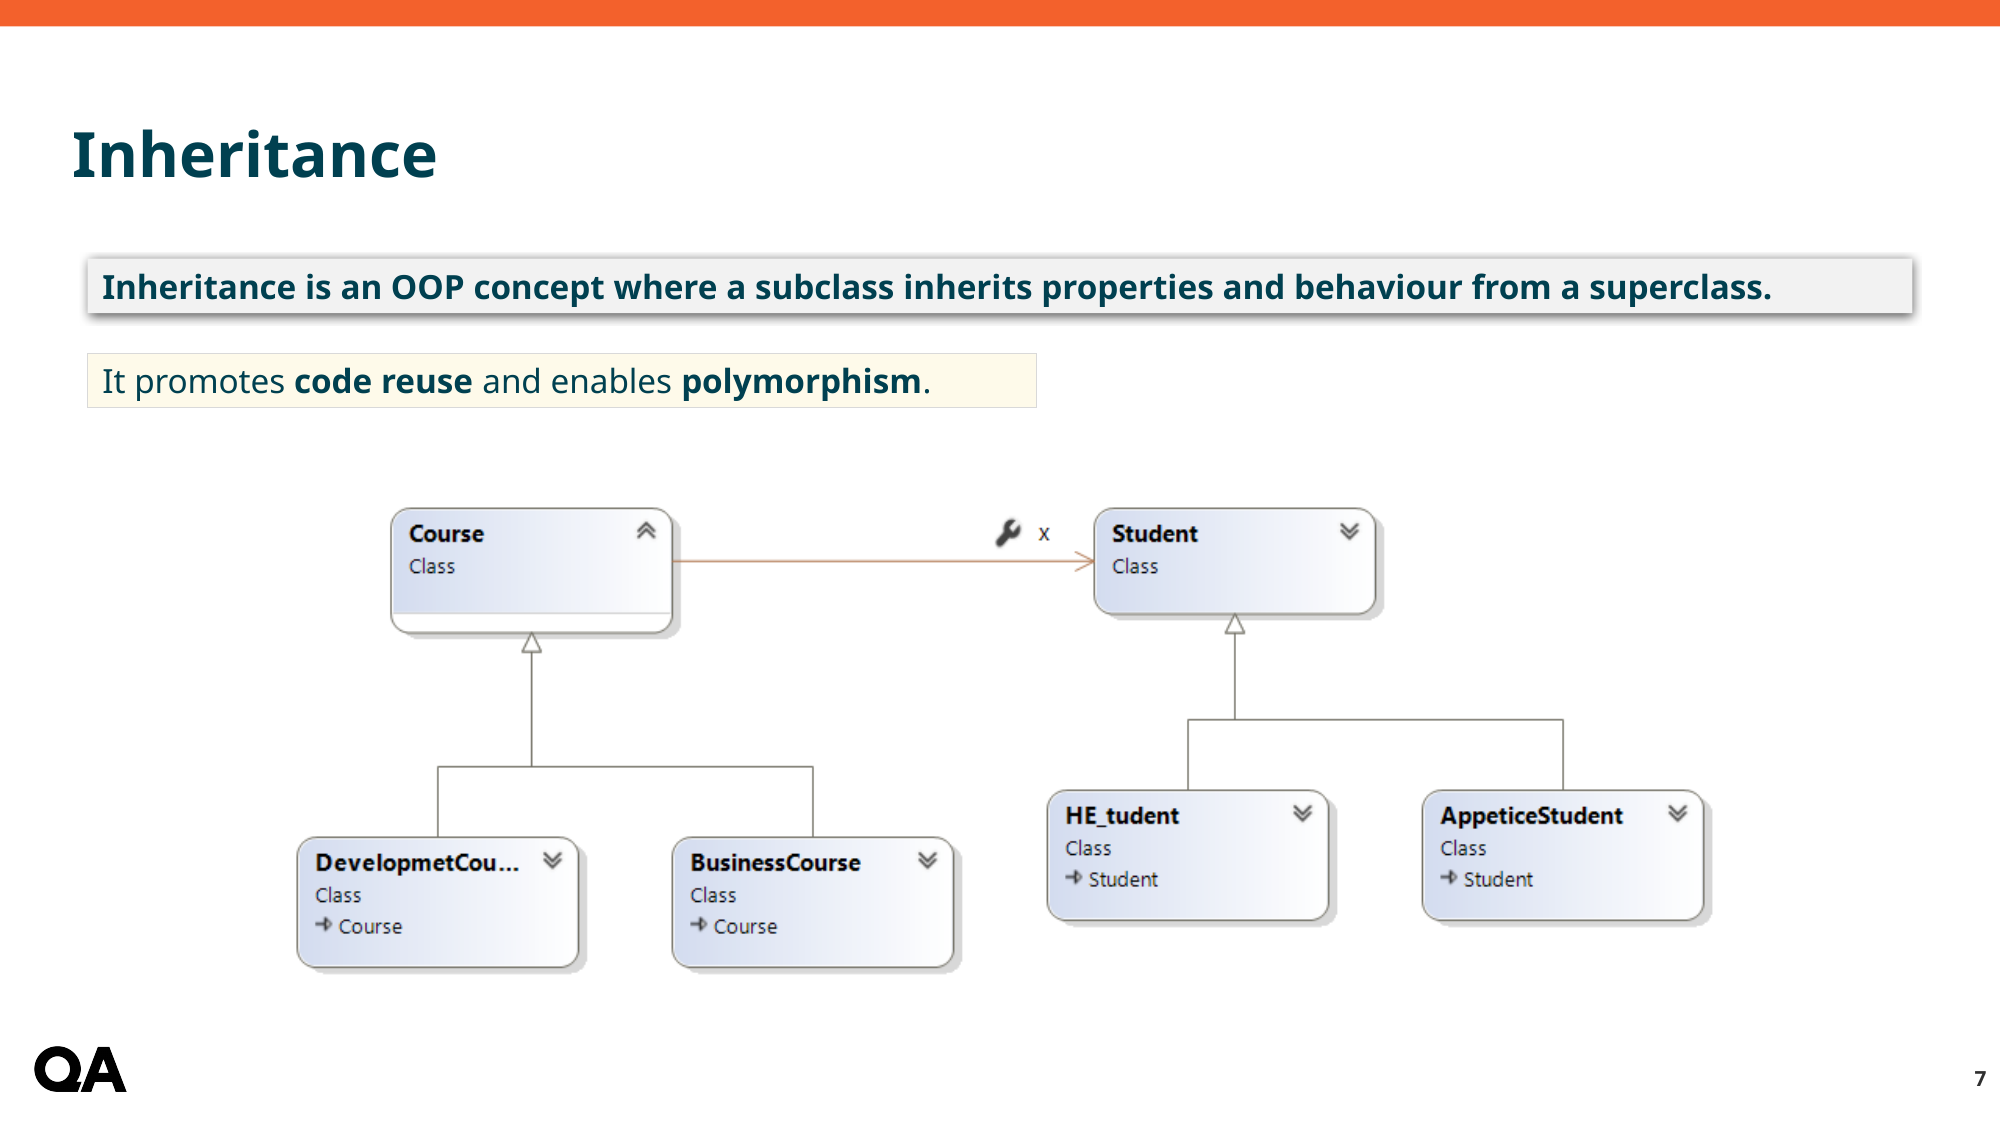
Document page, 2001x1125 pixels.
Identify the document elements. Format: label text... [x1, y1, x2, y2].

text_box It promotes code reuse and enables polymorphism. [87, 353, 1037, 408]
slide_number 7 [1536, 1049, 1987, 1110]
title Inheritance [72, 82, 1928, 223]
picture [25, 1037, 137, 1101]
text_box Inheritance is an OOP concept where a subclass inherits properties and behaviour from a superclass. [87, 258, 1913, 314]
picture [277, 489, 1722, 984]
